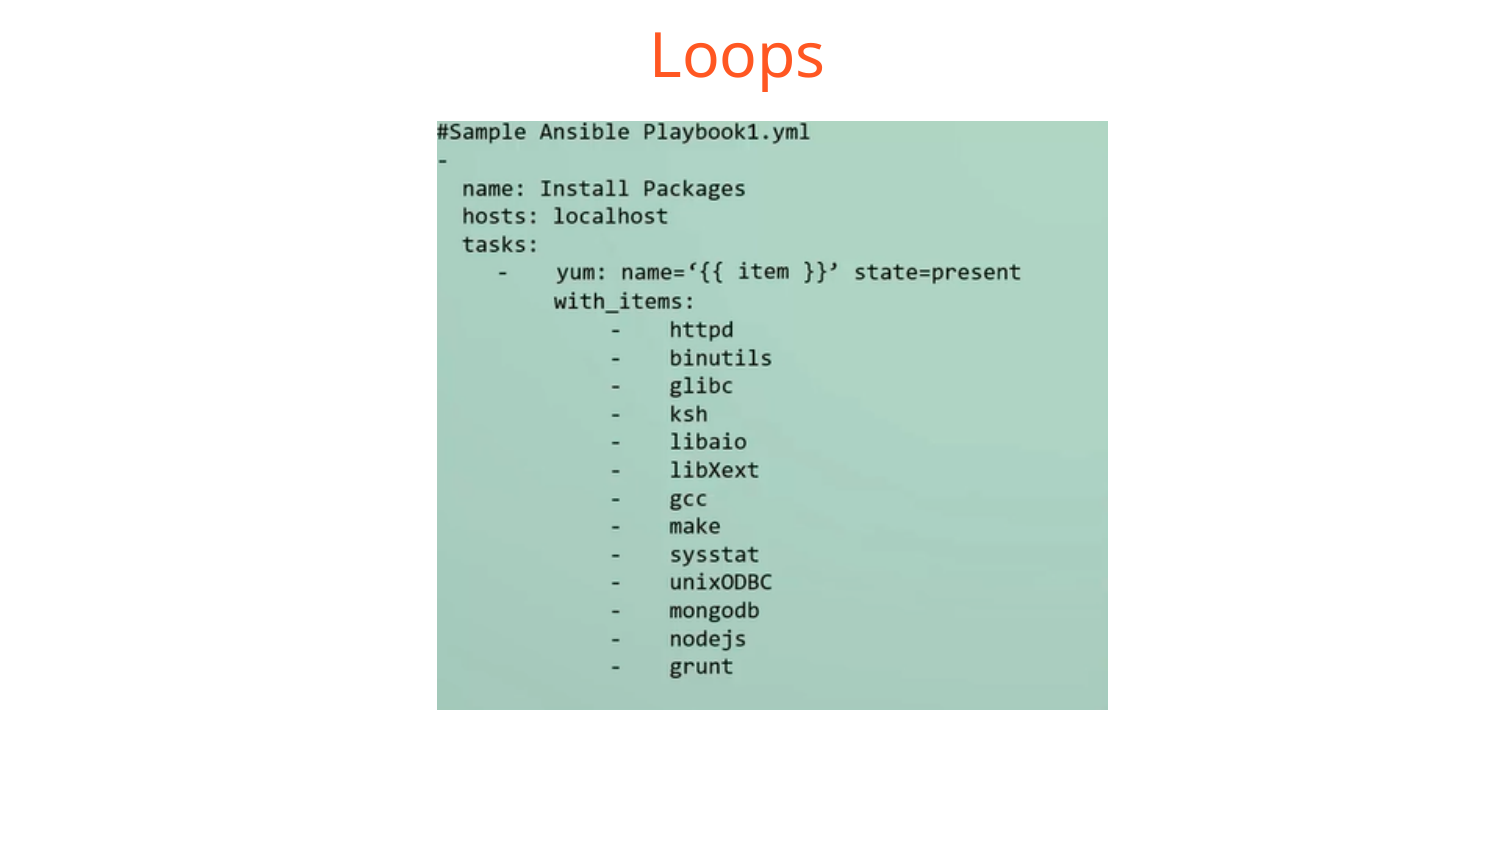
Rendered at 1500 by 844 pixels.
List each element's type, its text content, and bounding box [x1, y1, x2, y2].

picture [437, 121, 1109, 710]
title Loops [38, 0, 1437, 94]
